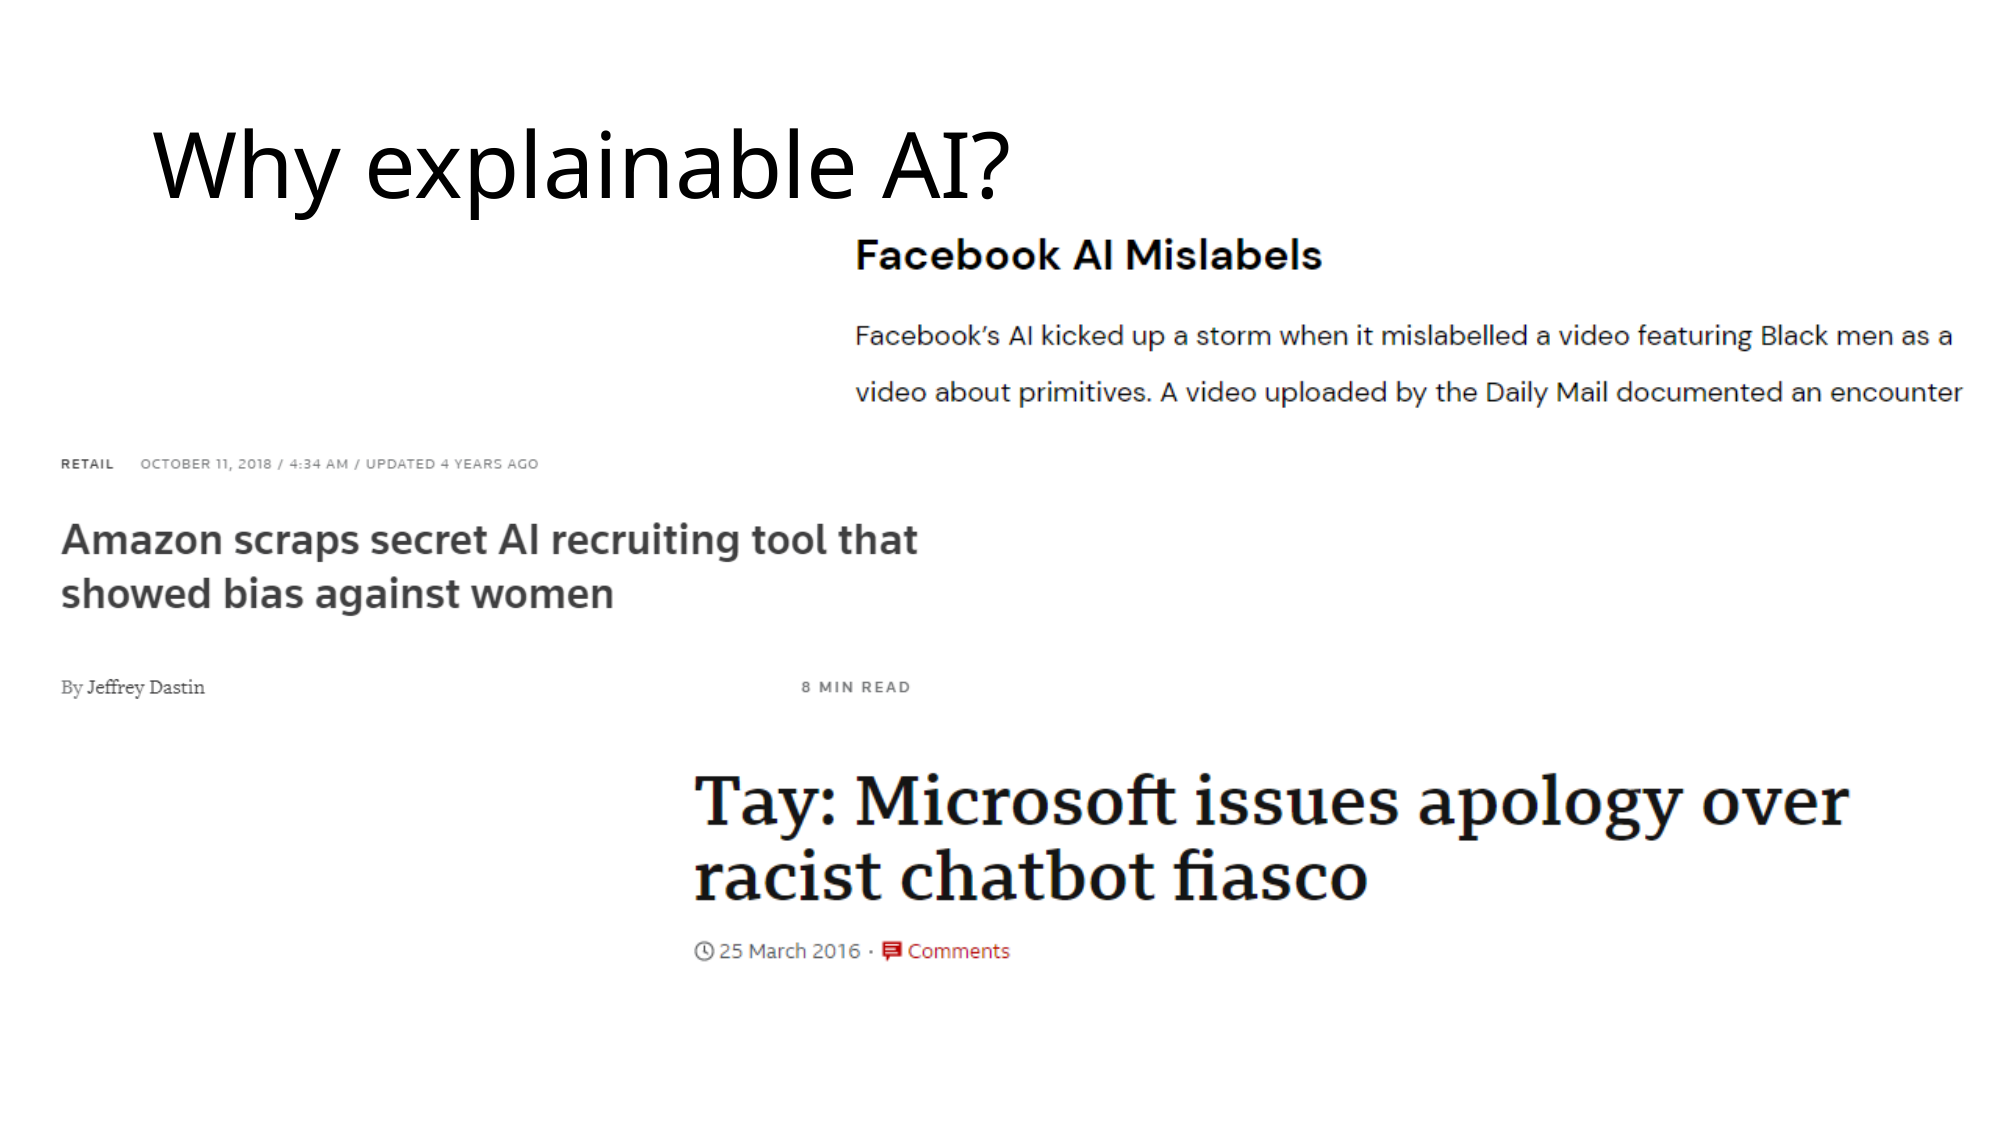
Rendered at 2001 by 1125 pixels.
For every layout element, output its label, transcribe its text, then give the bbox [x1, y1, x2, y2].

picture [657, 753, 1863, 982]
picture [824, 229, 2000, 419]
title Why explainable AI? [137, 59, 1863, 278]
picture [40, 420, 930, 724]
